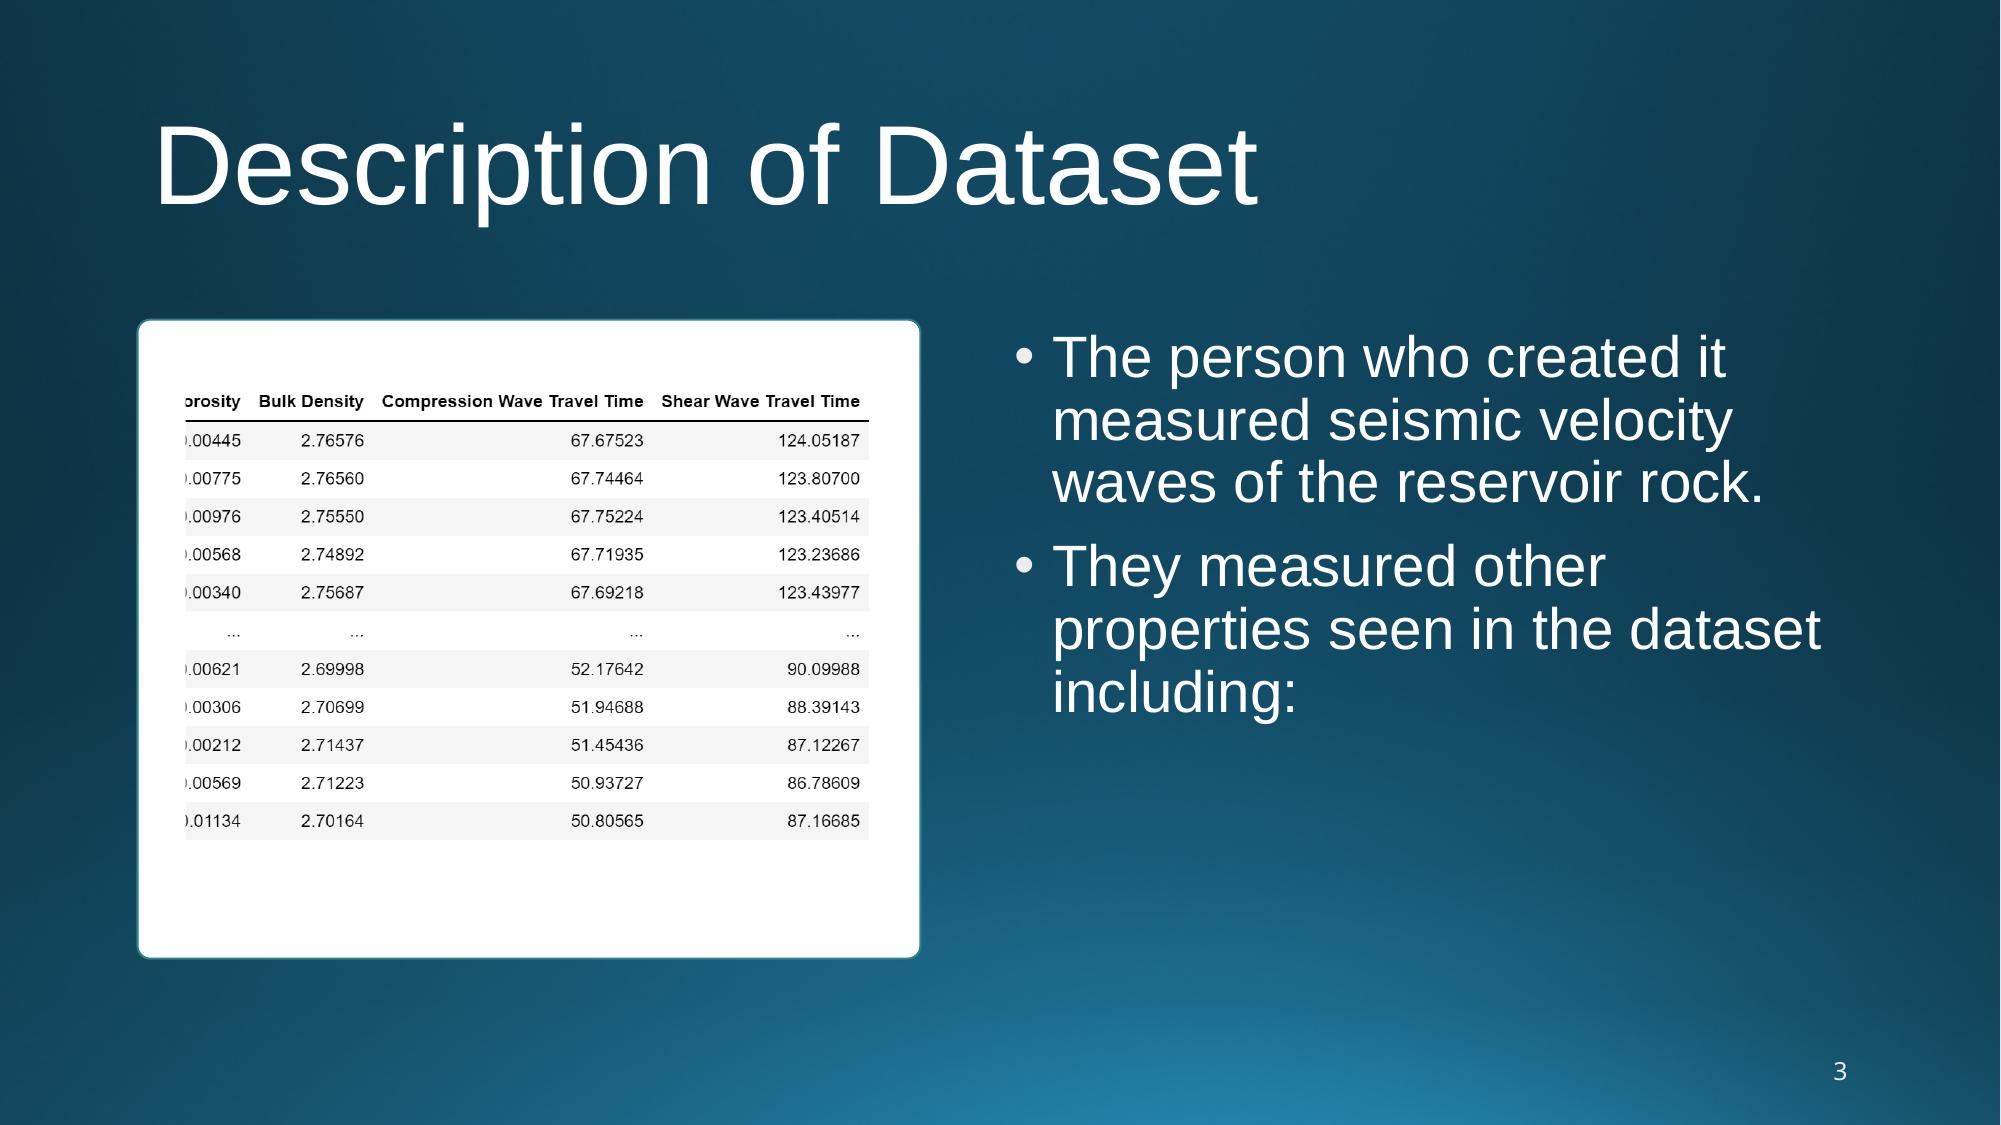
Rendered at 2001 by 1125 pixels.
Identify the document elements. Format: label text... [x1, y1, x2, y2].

text_box [136, 318, 922, 960]
title Description of Dataset [137, 59, 1863, 278]
slide_number 3 [1412, 1042, 1863, 1103]
picture [0, 0, 2001, 1125]
list The person who created it measured seismic velocity waves of the reservoir rock. They measured other properties seen in the dataset including: [999, 319, 1863, 1014]
